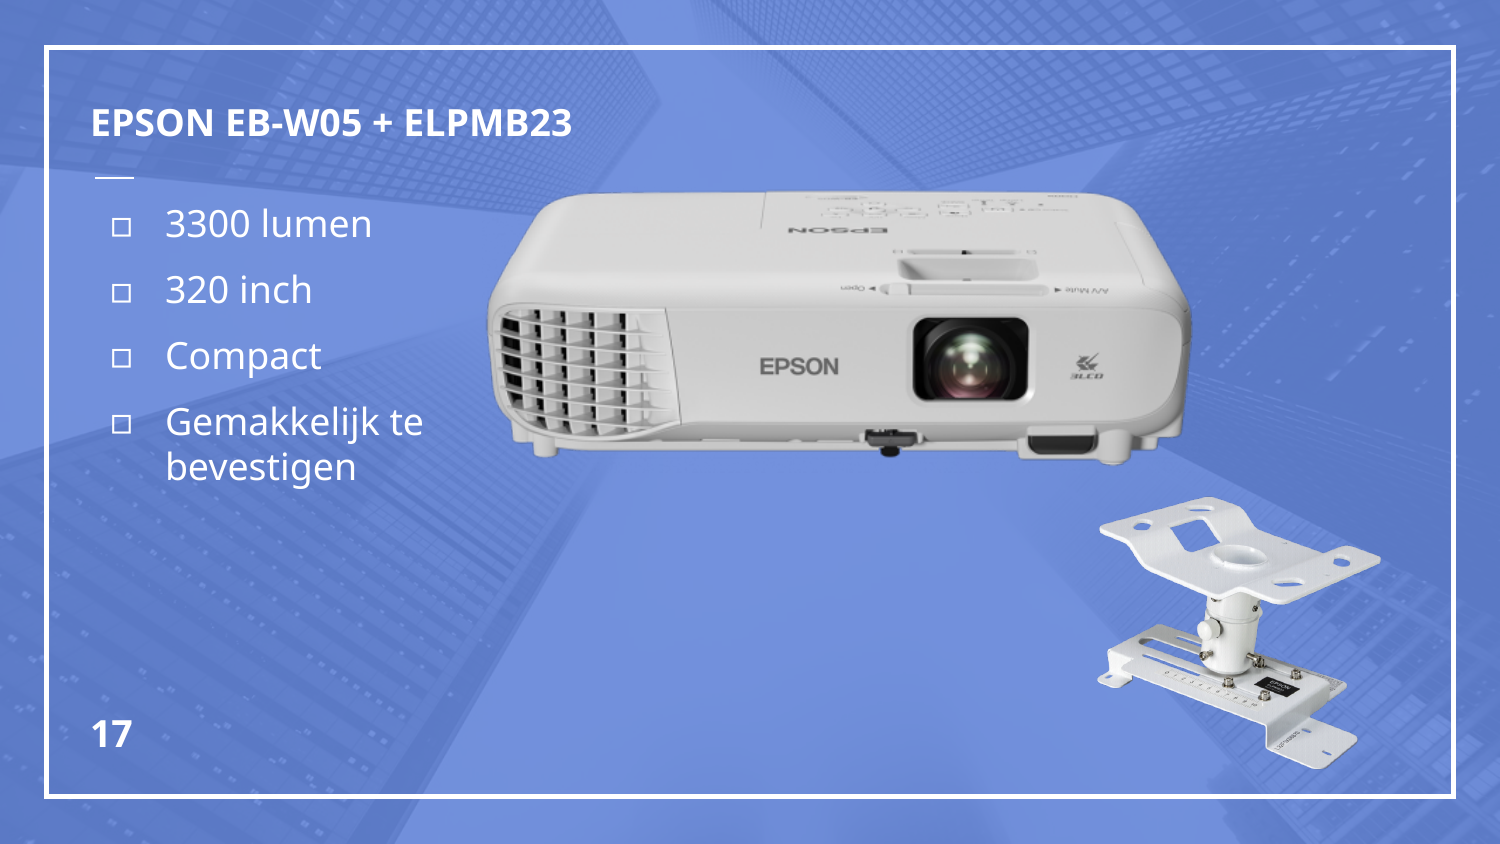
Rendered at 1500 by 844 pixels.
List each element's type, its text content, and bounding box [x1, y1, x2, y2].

picture [482, 187, 1200, 474]
title EPSON EB-W05 + ELPMB23 [75, 83, 1389, 218]
list 3300 lumen 320 inch Compact Gemakkelijk te bevestigen [75, 185, 483, 621]
slide_number 17 [75, 687, 165, 777]
picture [1095, 491, 1389, 777]
